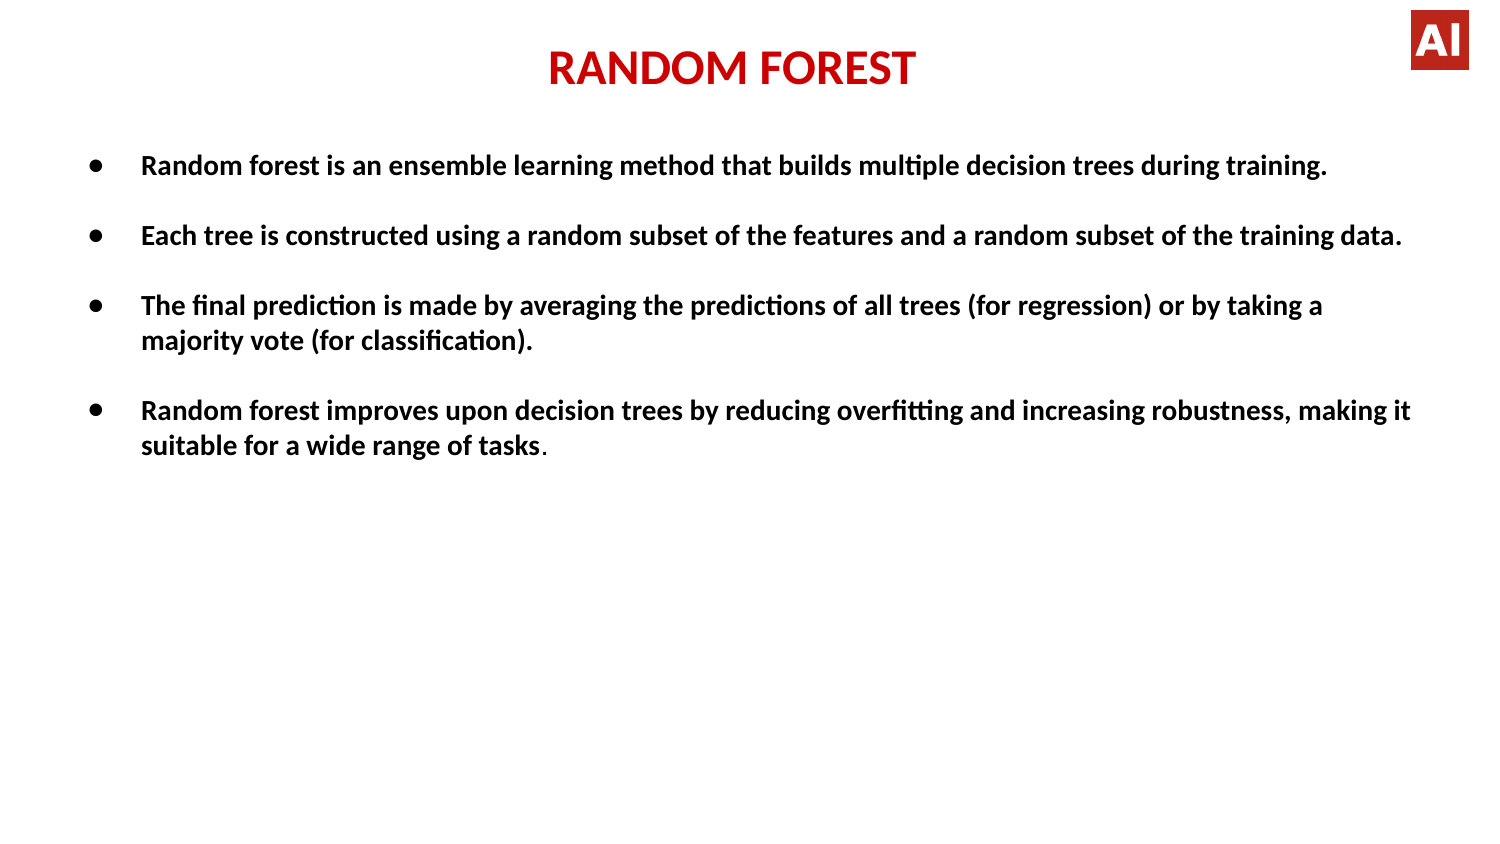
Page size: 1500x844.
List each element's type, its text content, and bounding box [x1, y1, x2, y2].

picture [1411, 10, 1469, 70]
title RANDOM FOREST [51, 26, 1414, 110]
subtitle Random forest is an ensemble learning method that builds multiple decision trees during training. Each tree is constructed using a random subset of the features and a random subset of the training data. The final prediction is made by averaging the predictions of all trees (for regression) or by taking a majority vote (for classification). Random forest improves upon decision trees by reducing overfitting and increasing robustness, making it suitable for a wide range of tasks. [51, 131, 1449, 630]
